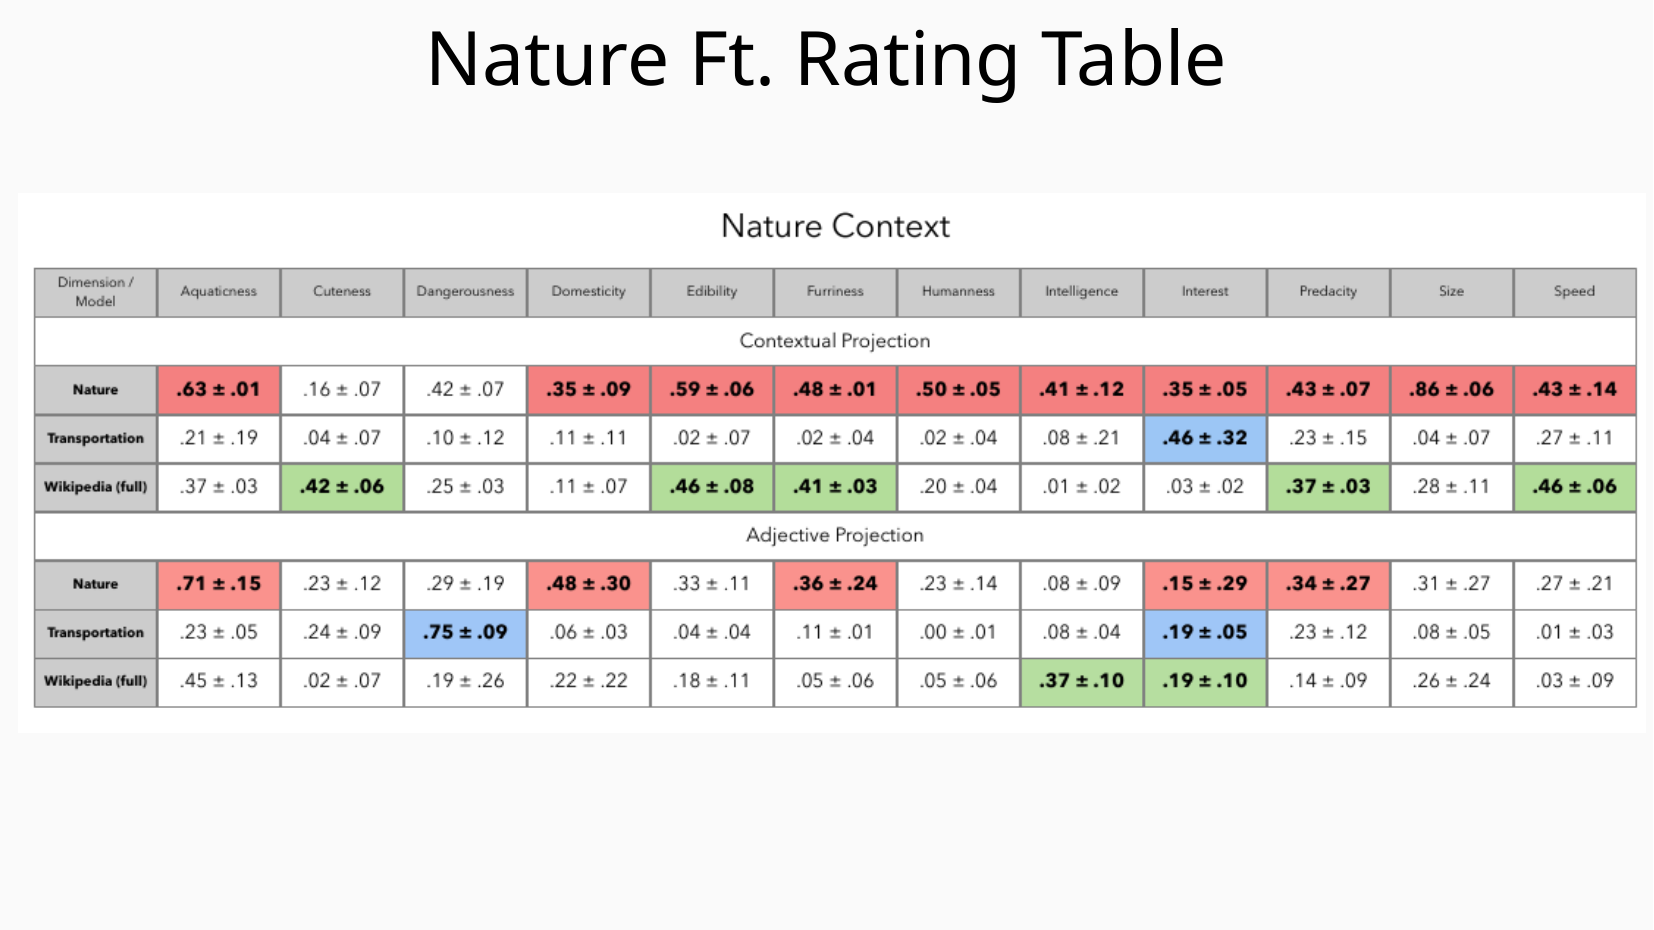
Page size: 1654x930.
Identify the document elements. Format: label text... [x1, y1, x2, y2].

picture [17, 193, 1647, 733]
text_box Nature Ft. Rating Table [82, 10, 1570, 101]
